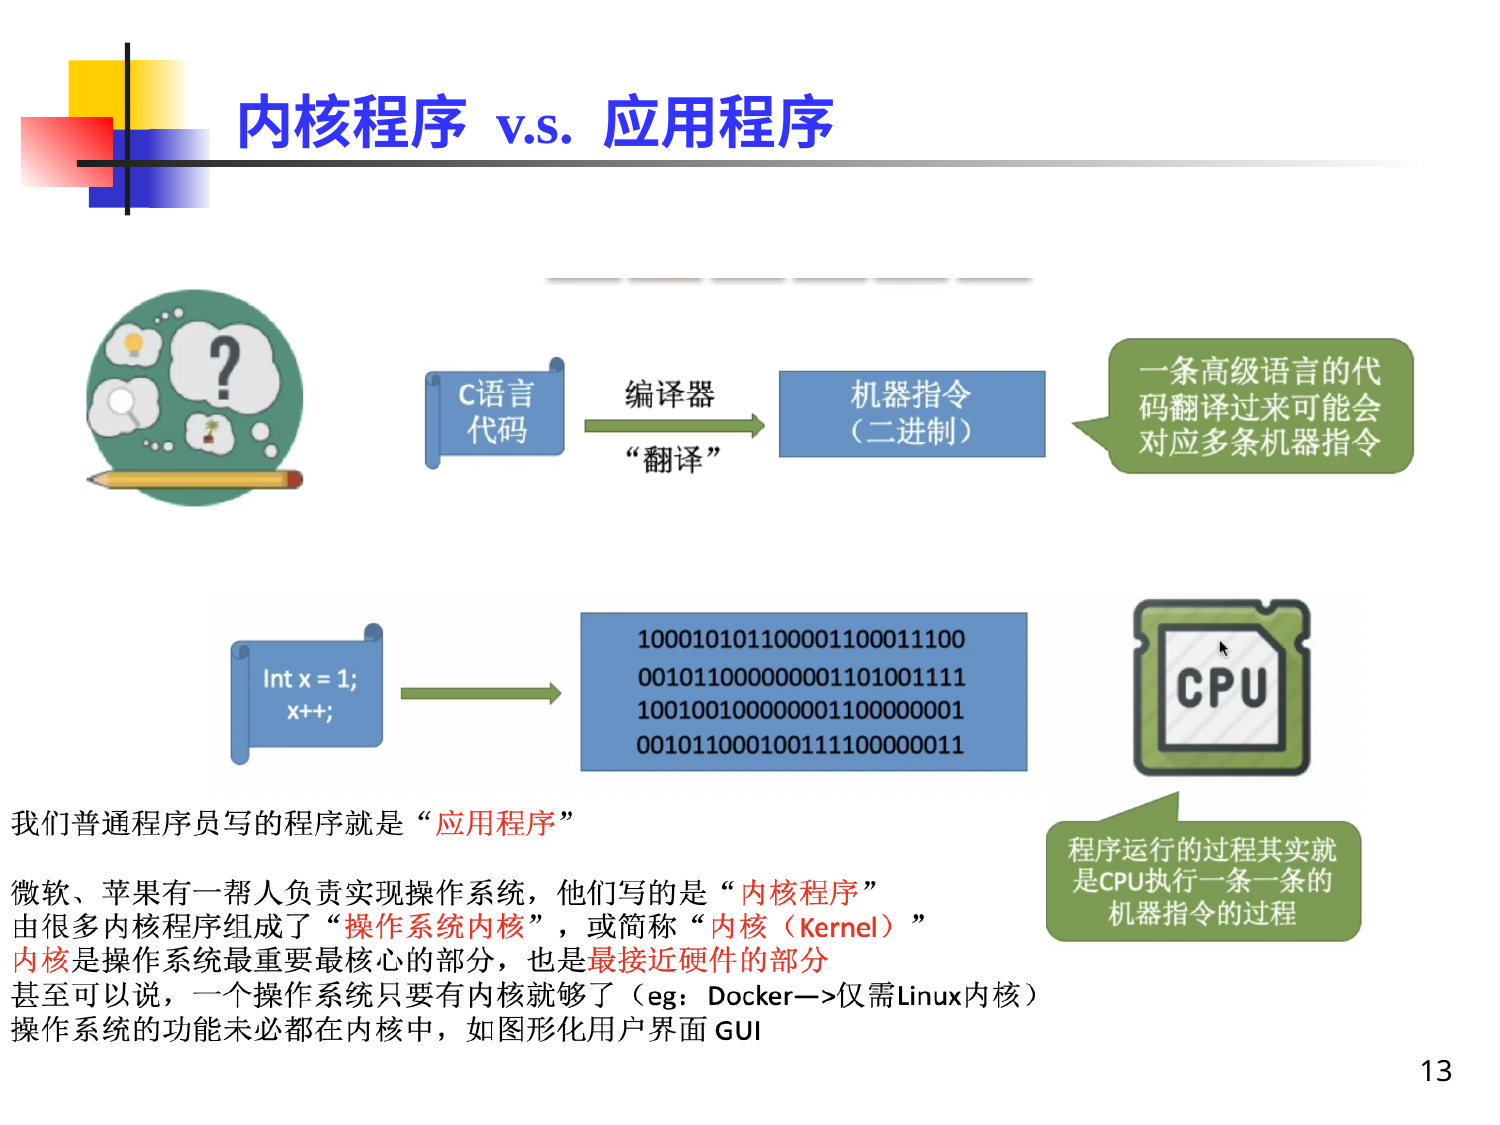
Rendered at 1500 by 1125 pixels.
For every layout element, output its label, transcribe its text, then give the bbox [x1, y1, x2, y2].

text_box 内核程序 v.s. 应用程序 [221, 78, 864, 163]
slide_number 13 [1154, 1023, 1468, 1100]
picture [63, 278, 1424, 539]
picture [0, 590, 1366, 1056]
